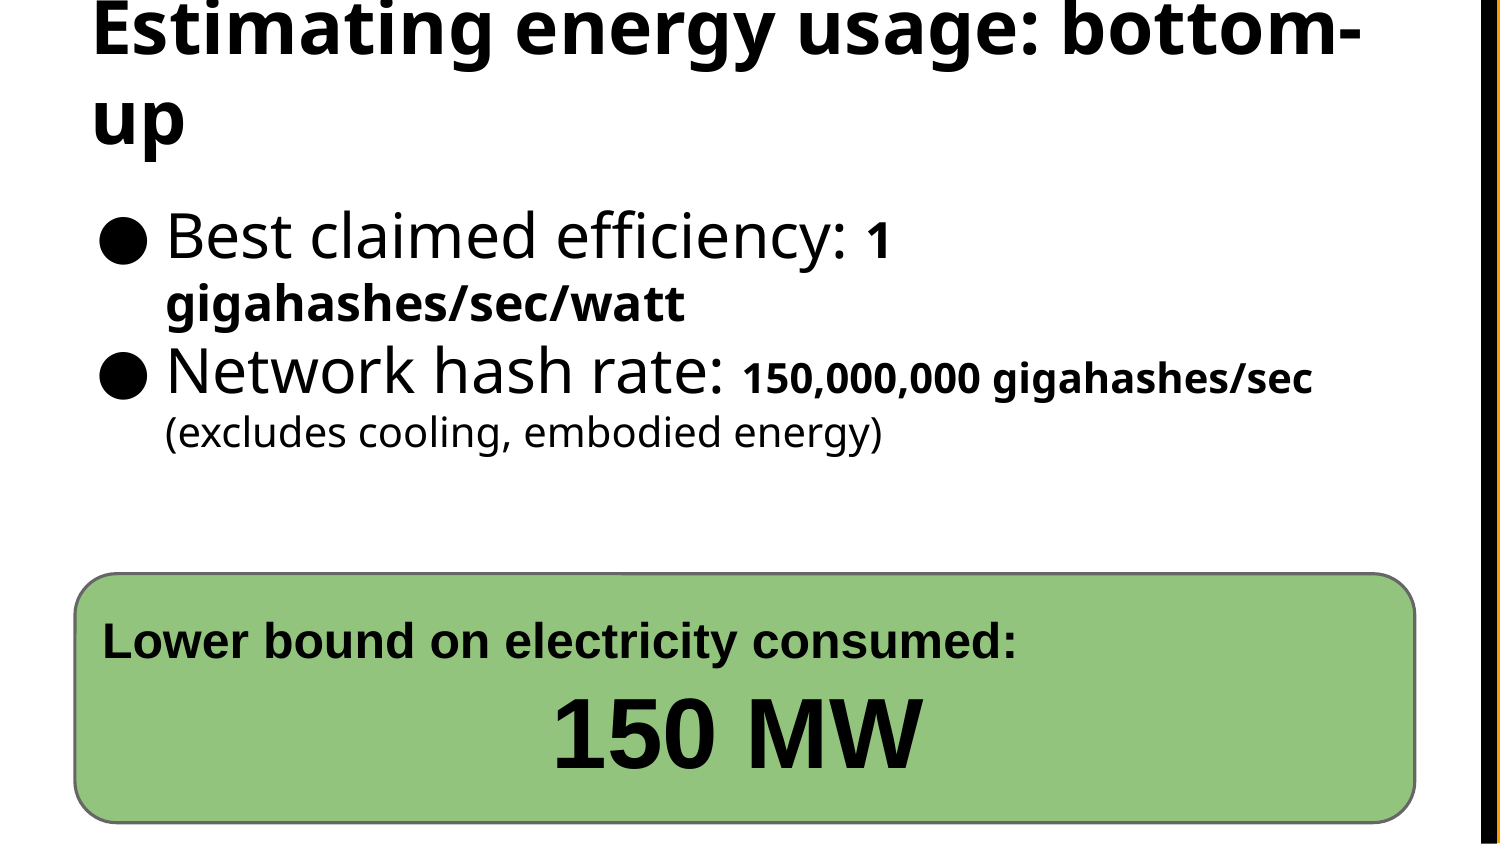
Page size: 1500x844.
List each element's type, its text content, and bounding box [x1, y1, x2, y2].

text_box Lower bound on electricity consumed: 150 MW [74, 573, 1415, 823]
list Best claimed efficiency: 1 gigahashes/sec/watt Network hash rate: 150,000,000 gigahashes/sec (excludes cooling, embodied energy) [75, 181, 1425, 477]
title Estimating energy usage: bottom-up [75, 33, 1425, 175]
